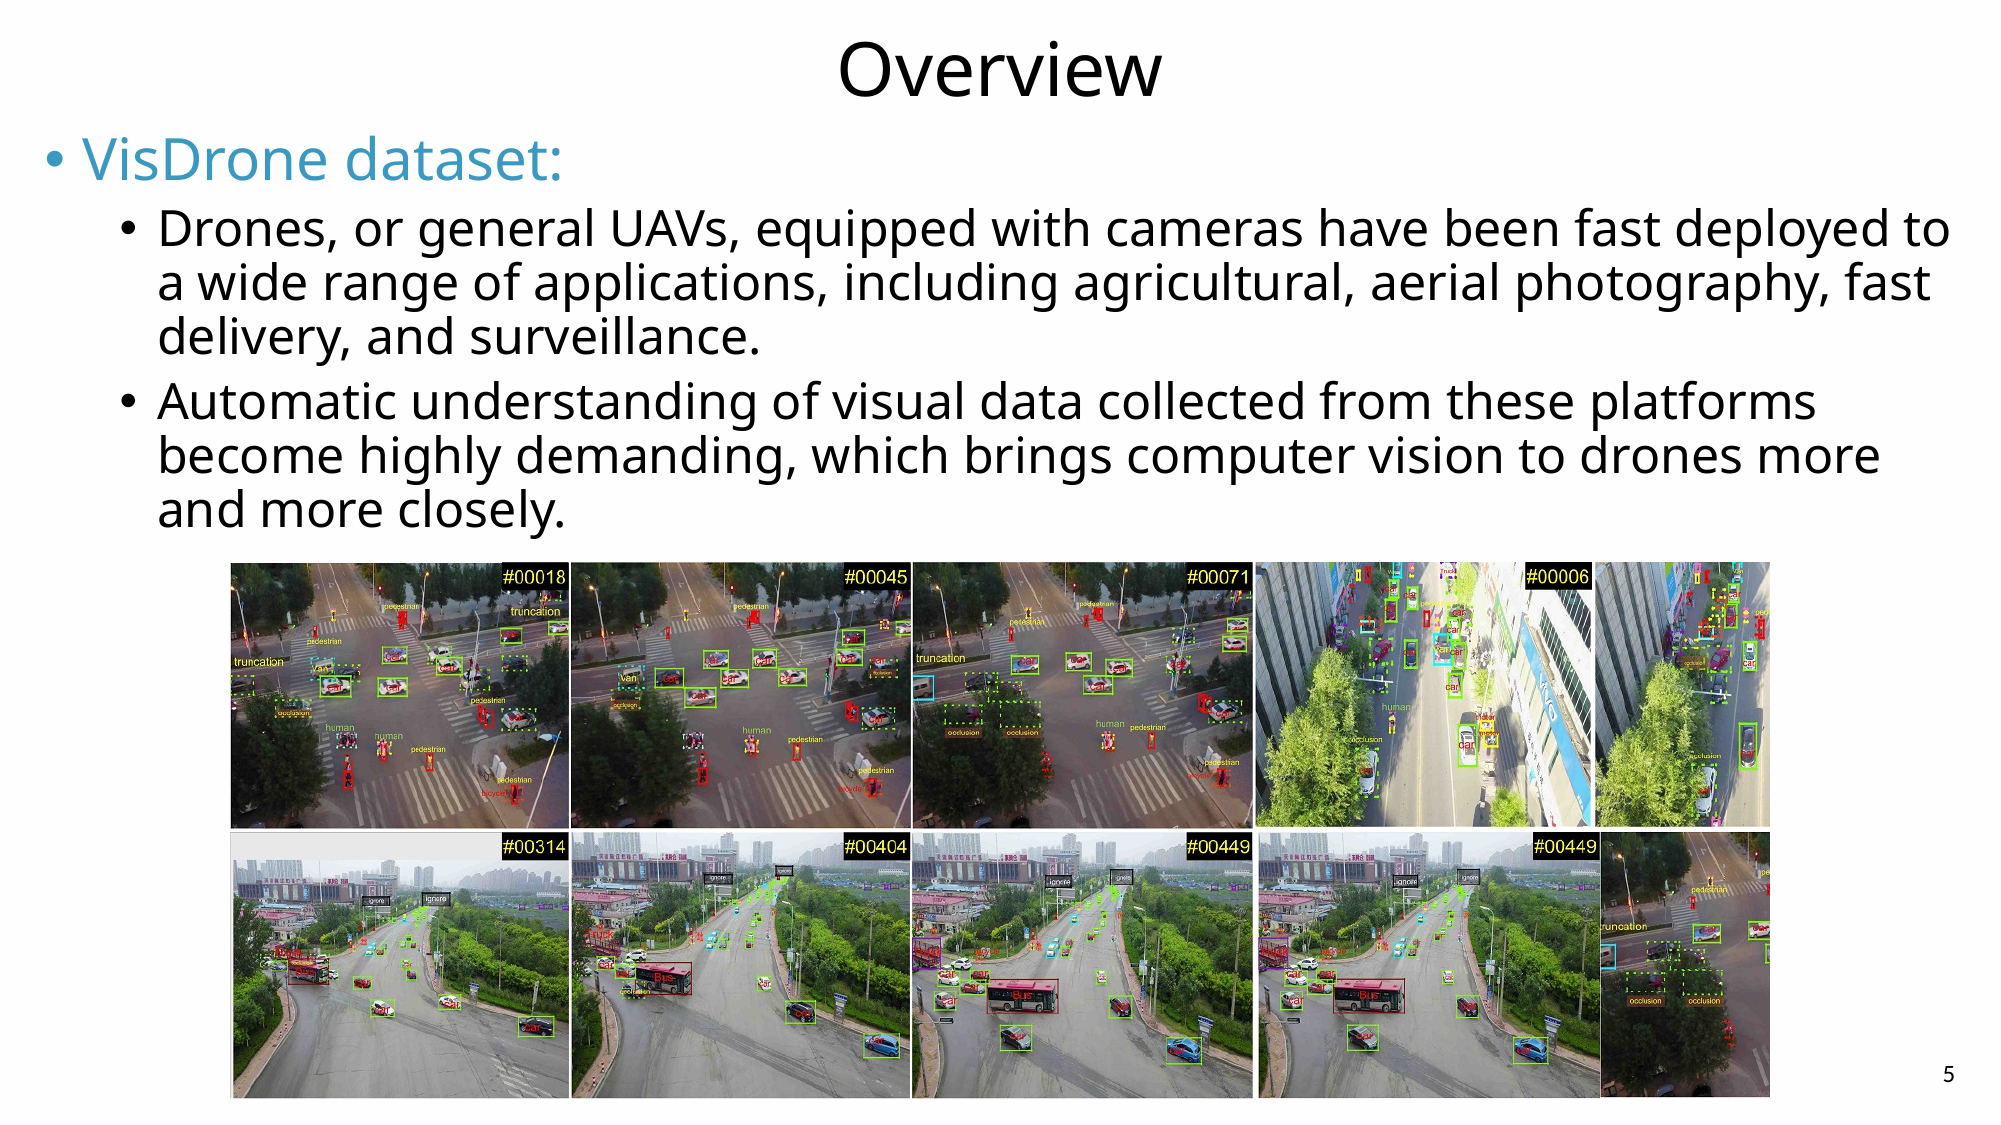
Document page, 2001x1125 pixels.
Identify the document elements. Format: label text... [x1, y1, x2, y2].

title Overview [29, 22, 1971, 122]
list VisDrone dataset: Drones, or general UAVs, equipped with cameras have been fast deployed to a wide range of applications, including agricultural, aerial photography, fast delivery, and surveillance. Automatic understanding of visual data collected from these platforms become highly demanding, which brings computer vision to drones more and more closely. [29, 122, 1971, 1014]
picture [230, 562, 1770, 1099]
slide_number 5 [1520, 1042, 1971, 1103]
